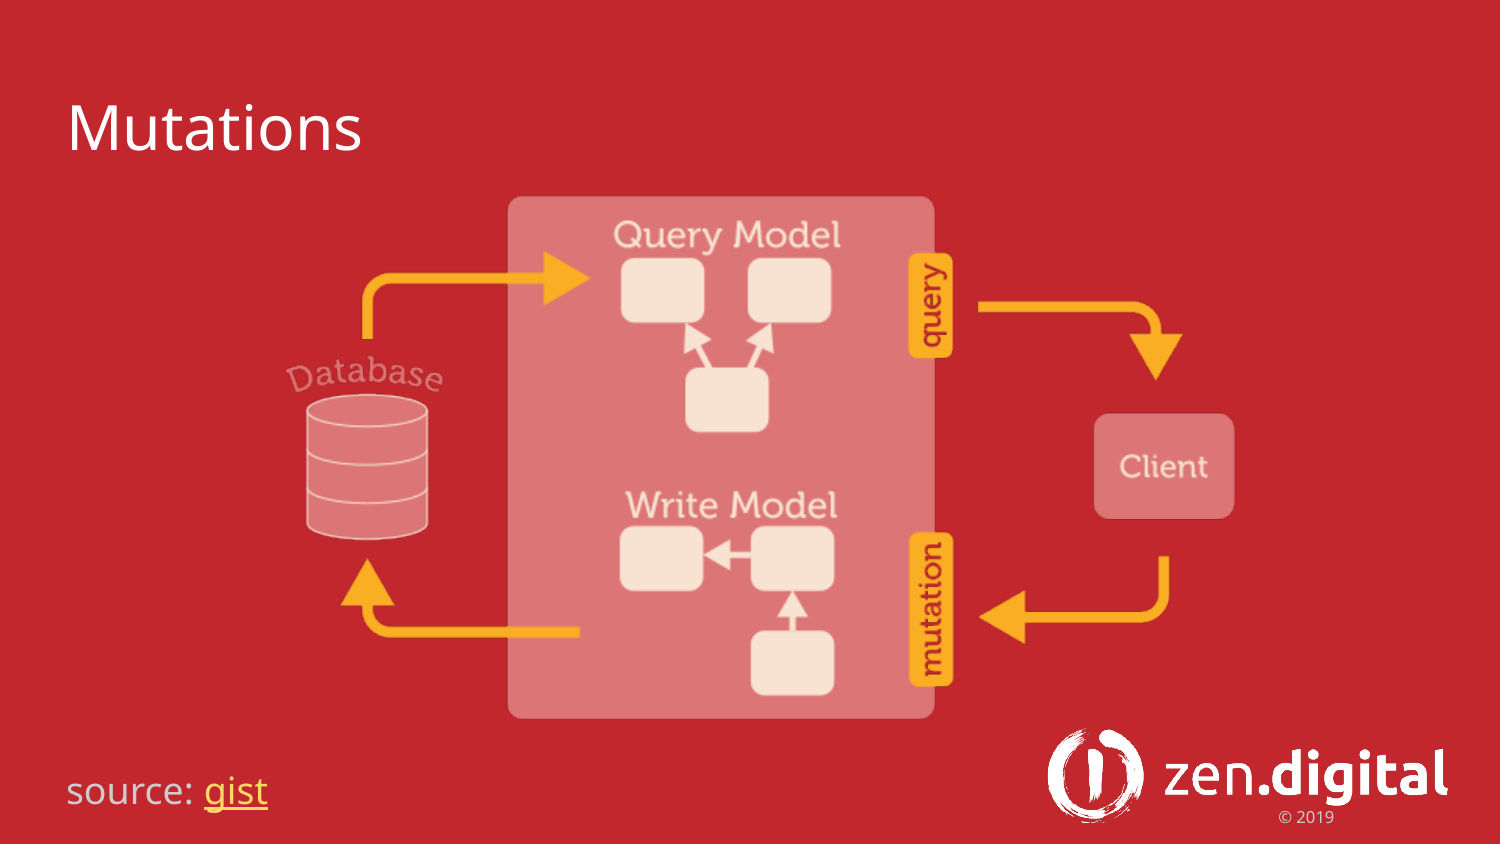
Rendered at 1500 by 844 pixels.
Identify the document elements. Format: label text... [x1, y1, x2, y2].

picture [273, 176, 1254, 737]
title Mutations [51, 72, 1449, 167]
picture [1047, 750, 1449, 823]
list source: gist [51, 189, 1449, 750]
